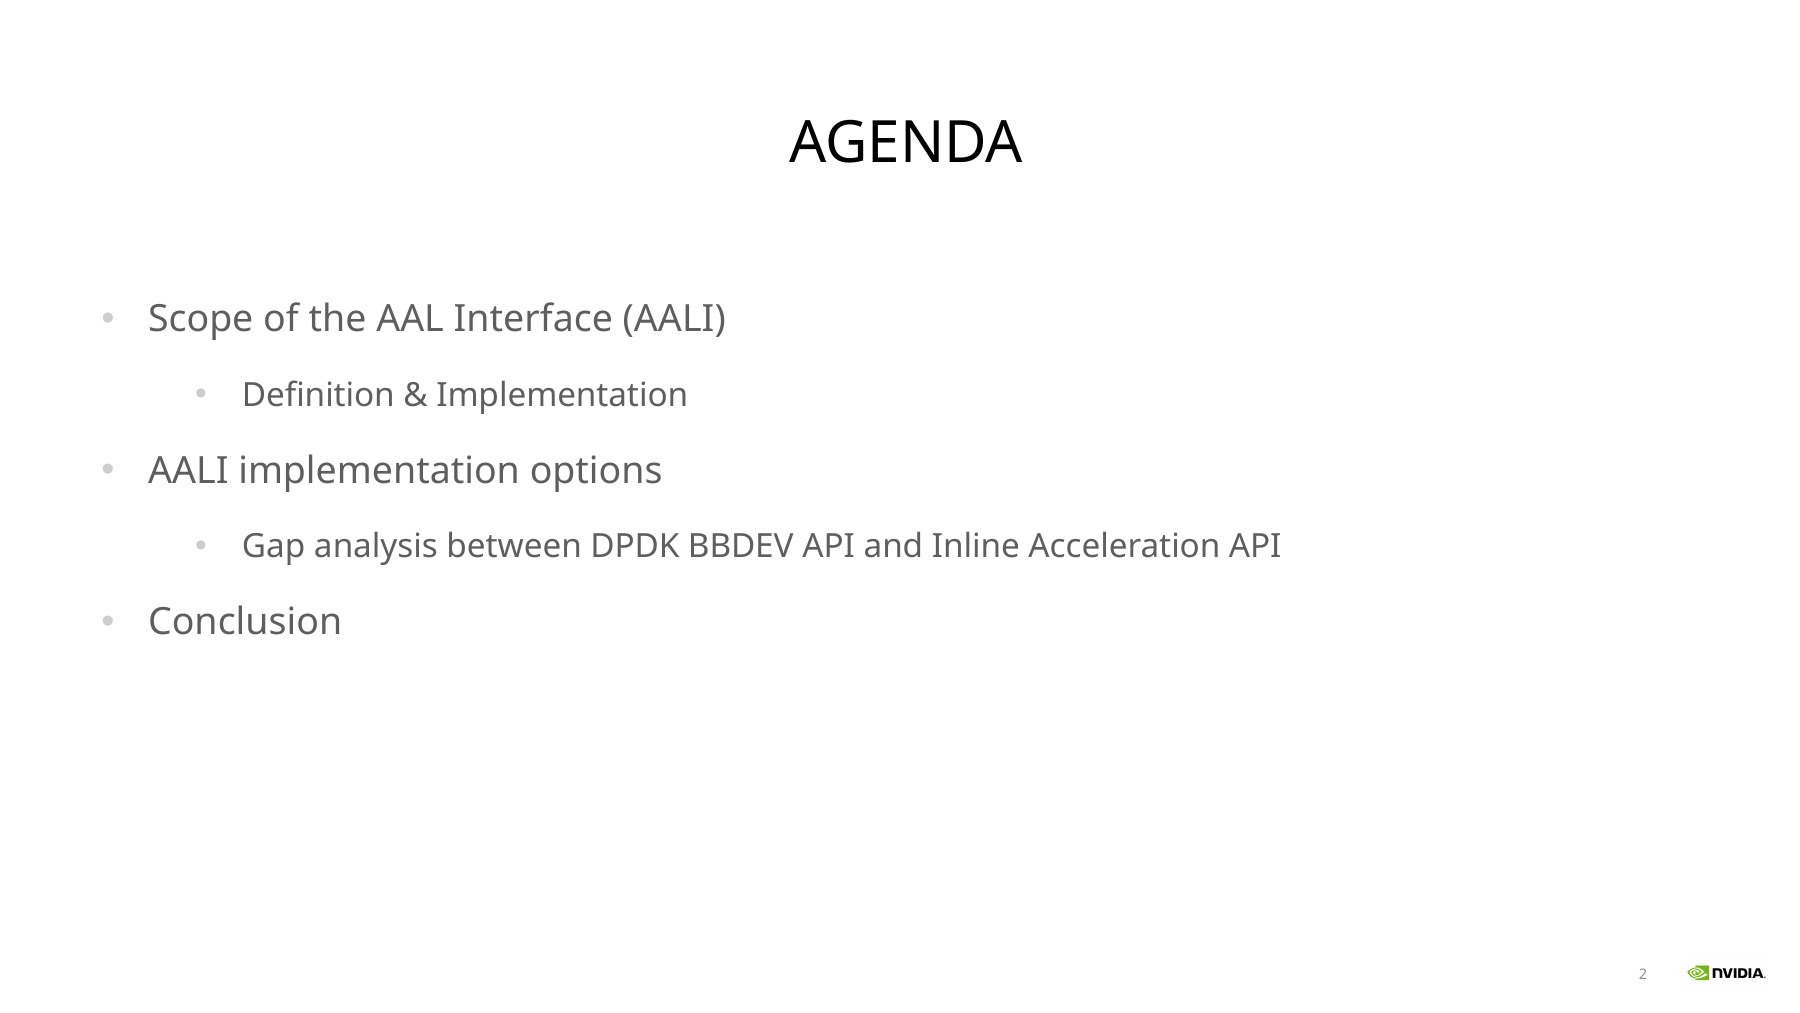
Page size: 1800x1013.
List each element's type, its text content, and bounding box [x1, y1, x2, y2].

title agenda [87, 85, 1725, 183]
picture [1687, 953, 1766, 993]
list Scope of the AAL Interface (AALI) Definition & Implementation AALI implementation options Gap analysis between DPDK BBDEV API and Inline Acceleration API Conclusion [86, 291, 1719, 940]
